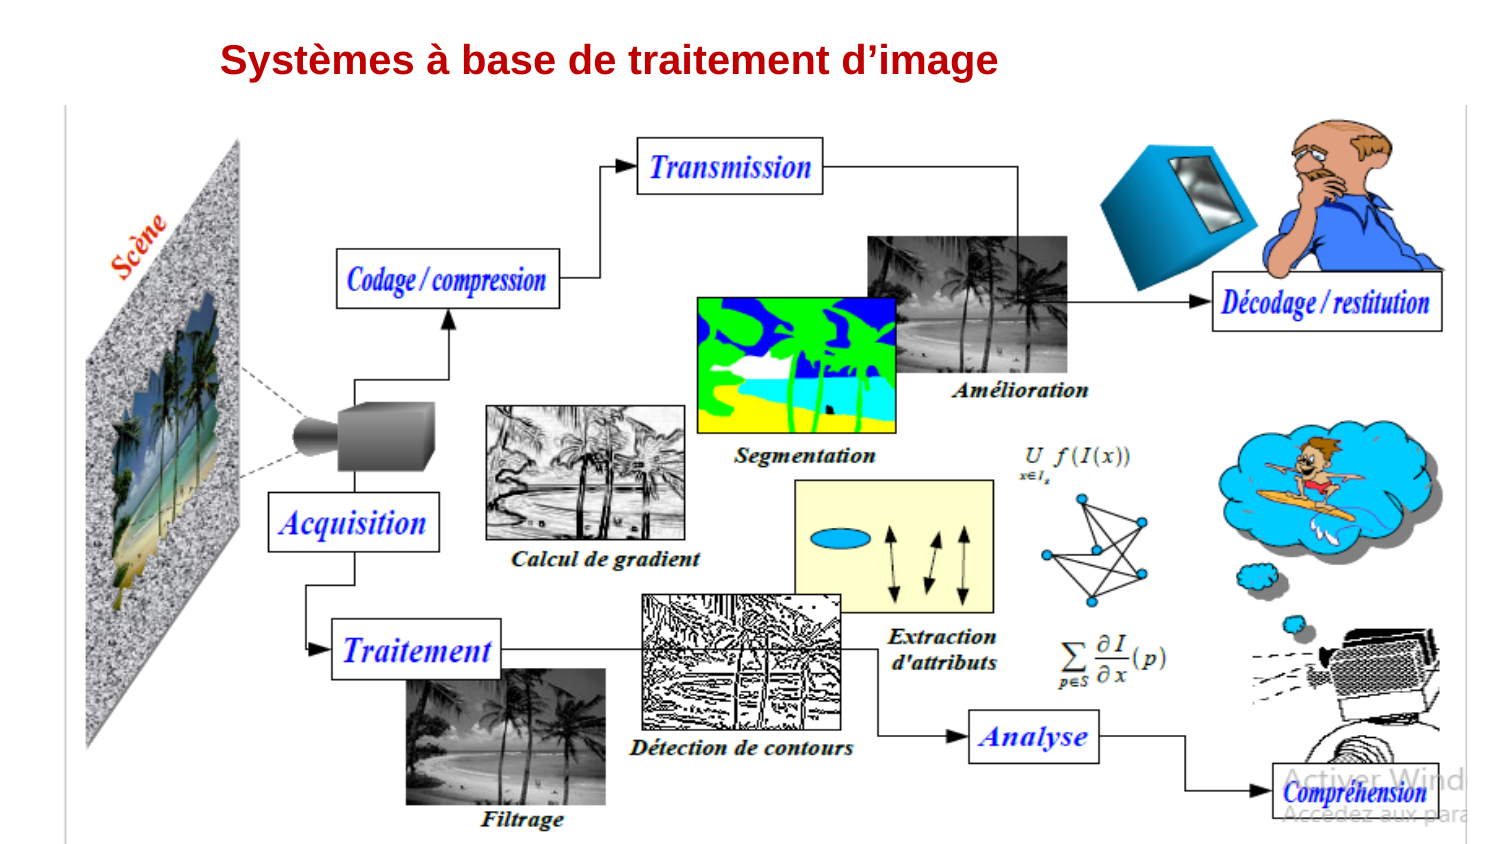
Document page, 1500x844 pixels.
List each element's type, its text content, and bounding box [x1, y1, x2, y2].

picture [62, 105, 1468, 844]
text_box Systèmes à base de traitement d’image [205, 25, 1074, 91]
